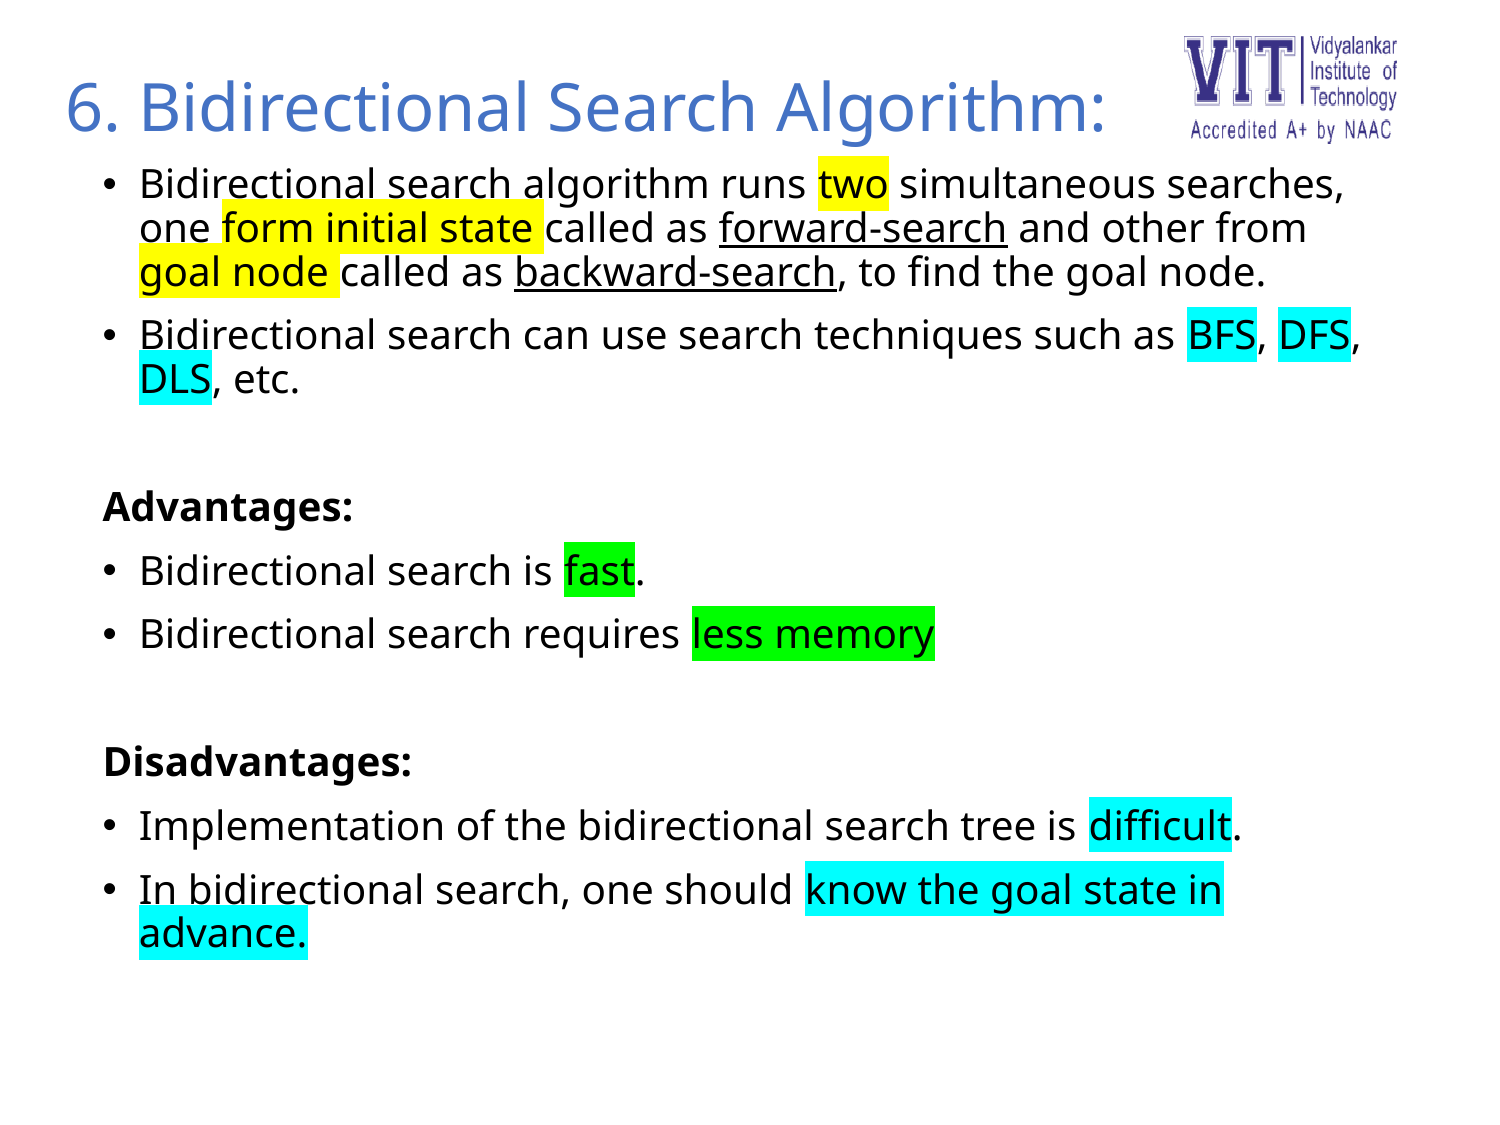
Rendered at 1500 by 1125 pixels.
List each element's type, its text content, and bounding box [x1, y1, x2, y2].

title 6. Bidirectional Search Algorithm: [50, 45, 1425, 175]
picture [1184, 36, 1397, 144]
list Bidirectional search algorithm runs two simultaneous searches, one form initial state called as forward-search and other from goal node called as backward-search, to find the goal node. Bidirectional search can use search techniques such as BFS, DFS, DLS, etc. Advantages: Bidirectional search is fast. Bidirectional search requires less memory Disadvantages: Implementation of the bidirectional search tree is difficult. In bidirectional search, one should know the goal state in advance. [87, 156, 1413, 969]
